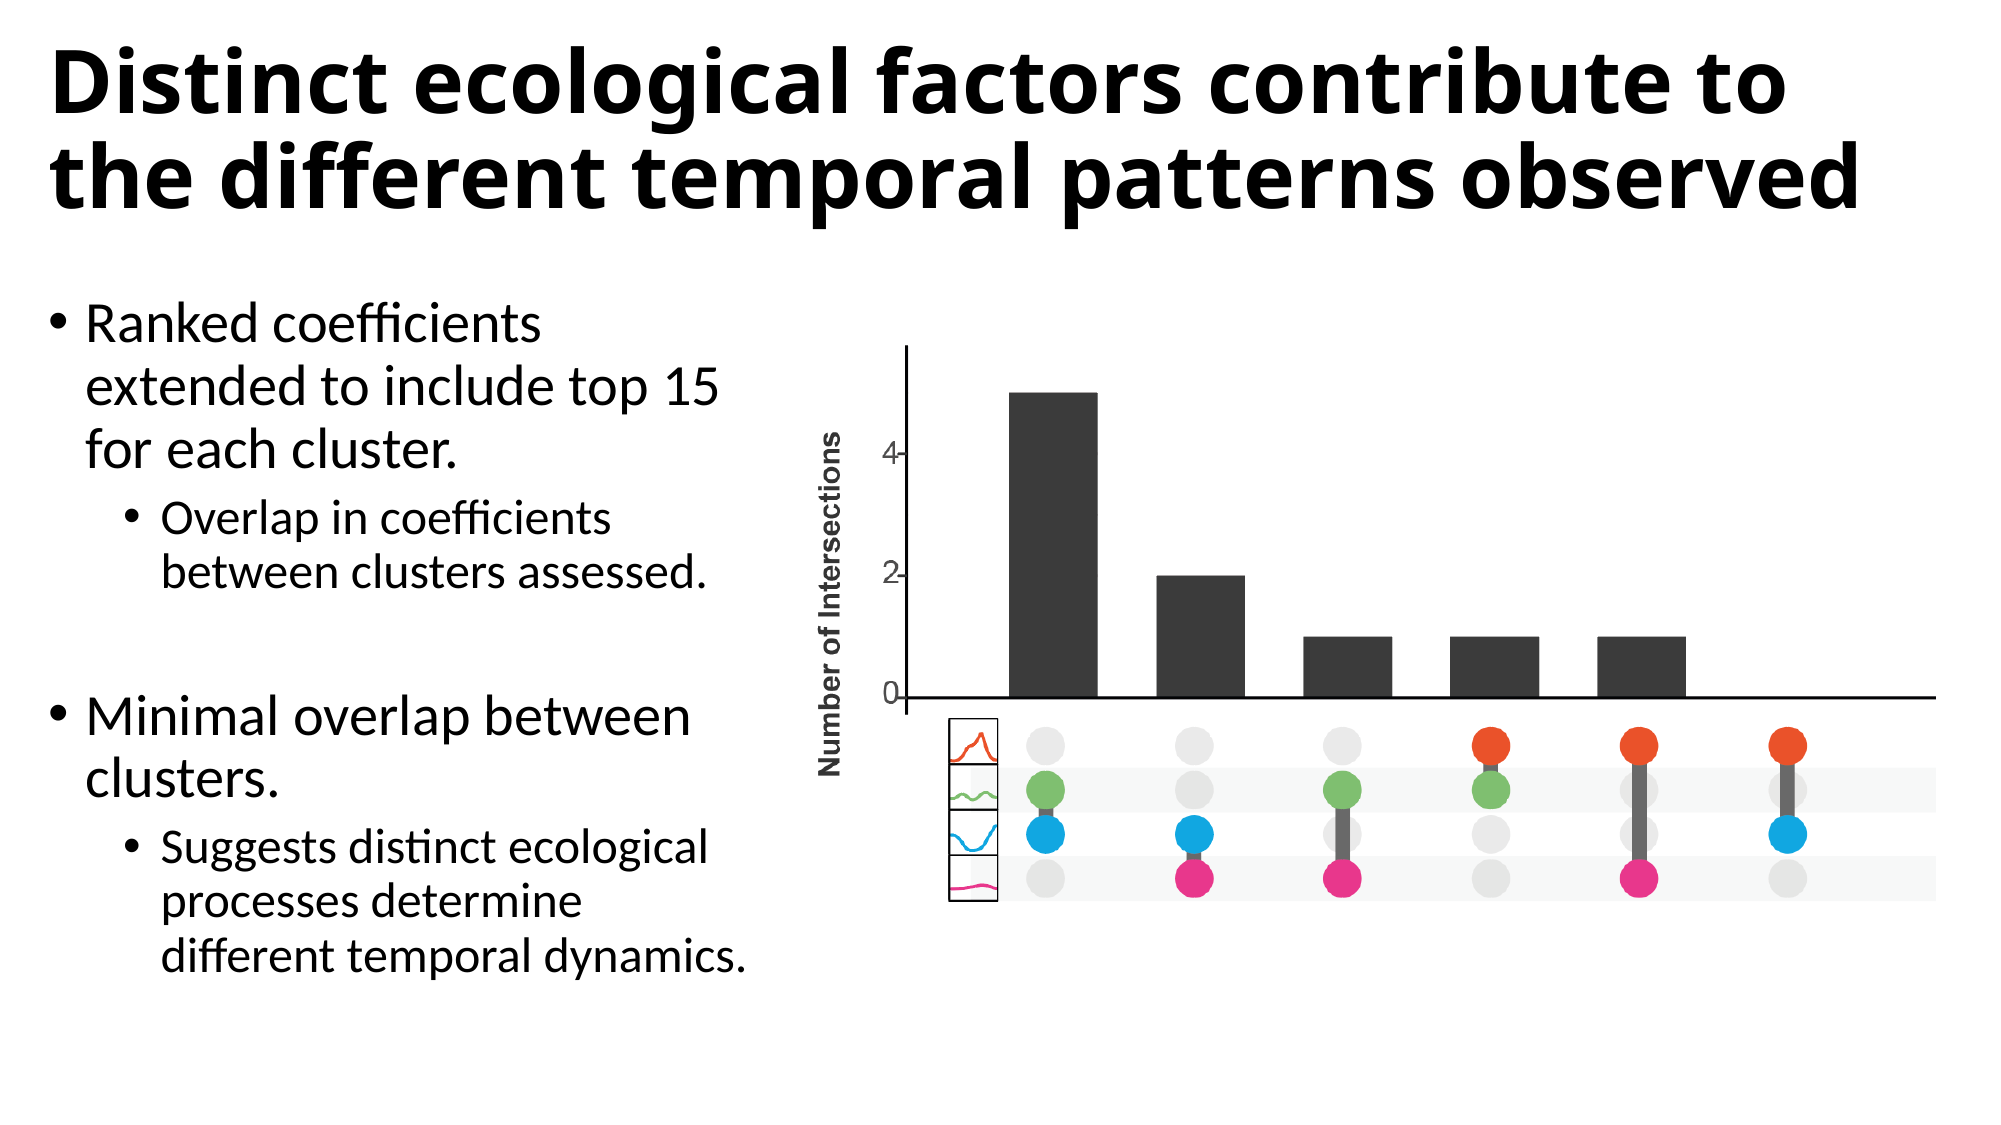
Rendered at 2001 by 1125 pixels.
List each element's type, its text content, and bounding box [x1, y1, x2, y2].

text_box Ranked coefficients extended to include top 15 for each cluster. Overlap in coefficients between clusters assessed. Minimal overlap between clusters. Suggests distinct ecological processes determine different temporal dynamics. [33, 285, 783, 1035]
picture [795, 329, 1982, 949]
text_box Distinct ecological factors contribute to the different temporal patterns observed [33, 30, 1967, 236]
